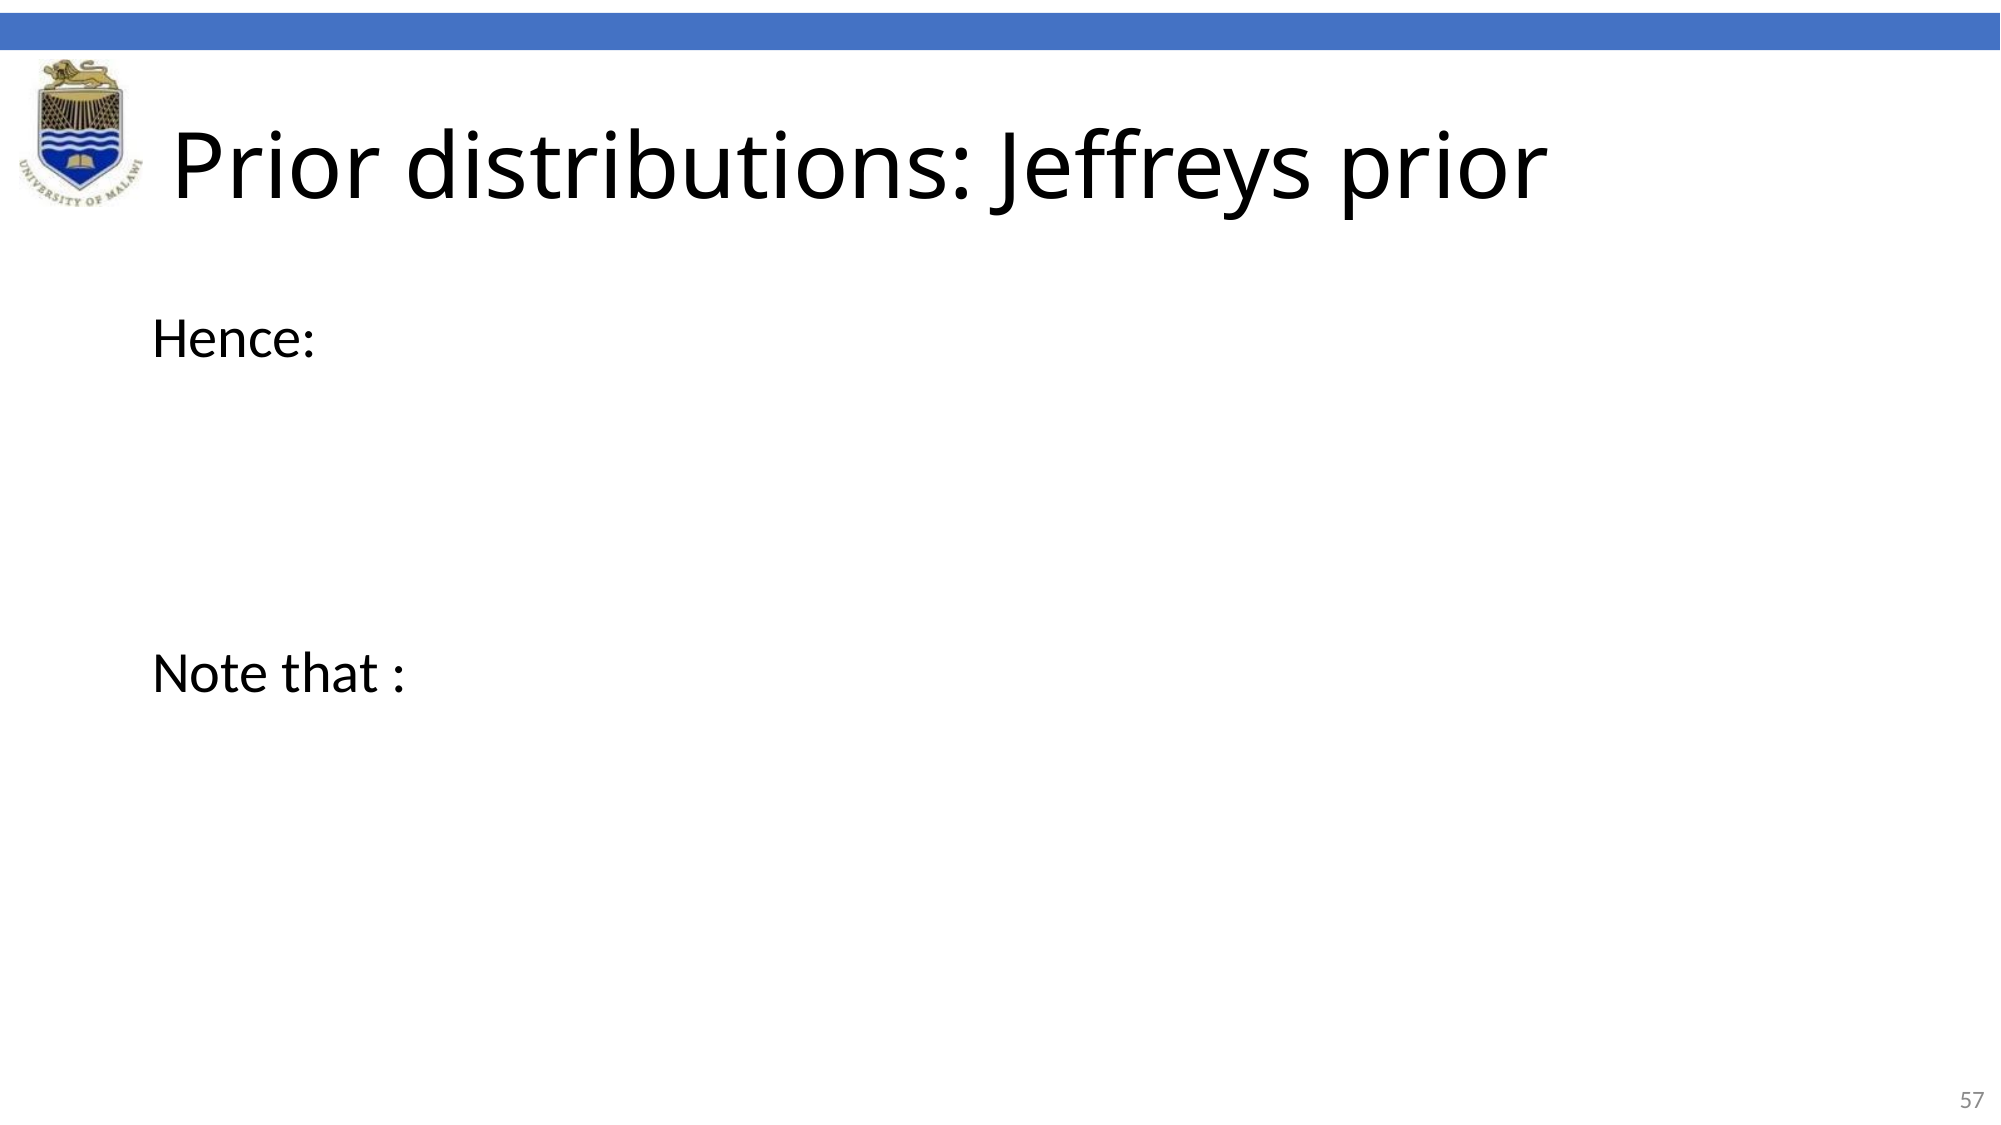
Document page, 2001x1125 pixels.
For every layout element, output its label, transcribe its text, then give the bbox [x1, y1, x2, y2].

slide_number 57 [1550, 1073, 2000, 1125]
list Hence: Note that : [137, 299, 1863, 1066]
title Prior distributions: Jeffreys prior [155, 59, 1851, 278]
picture [19, 59, 143, 207]
